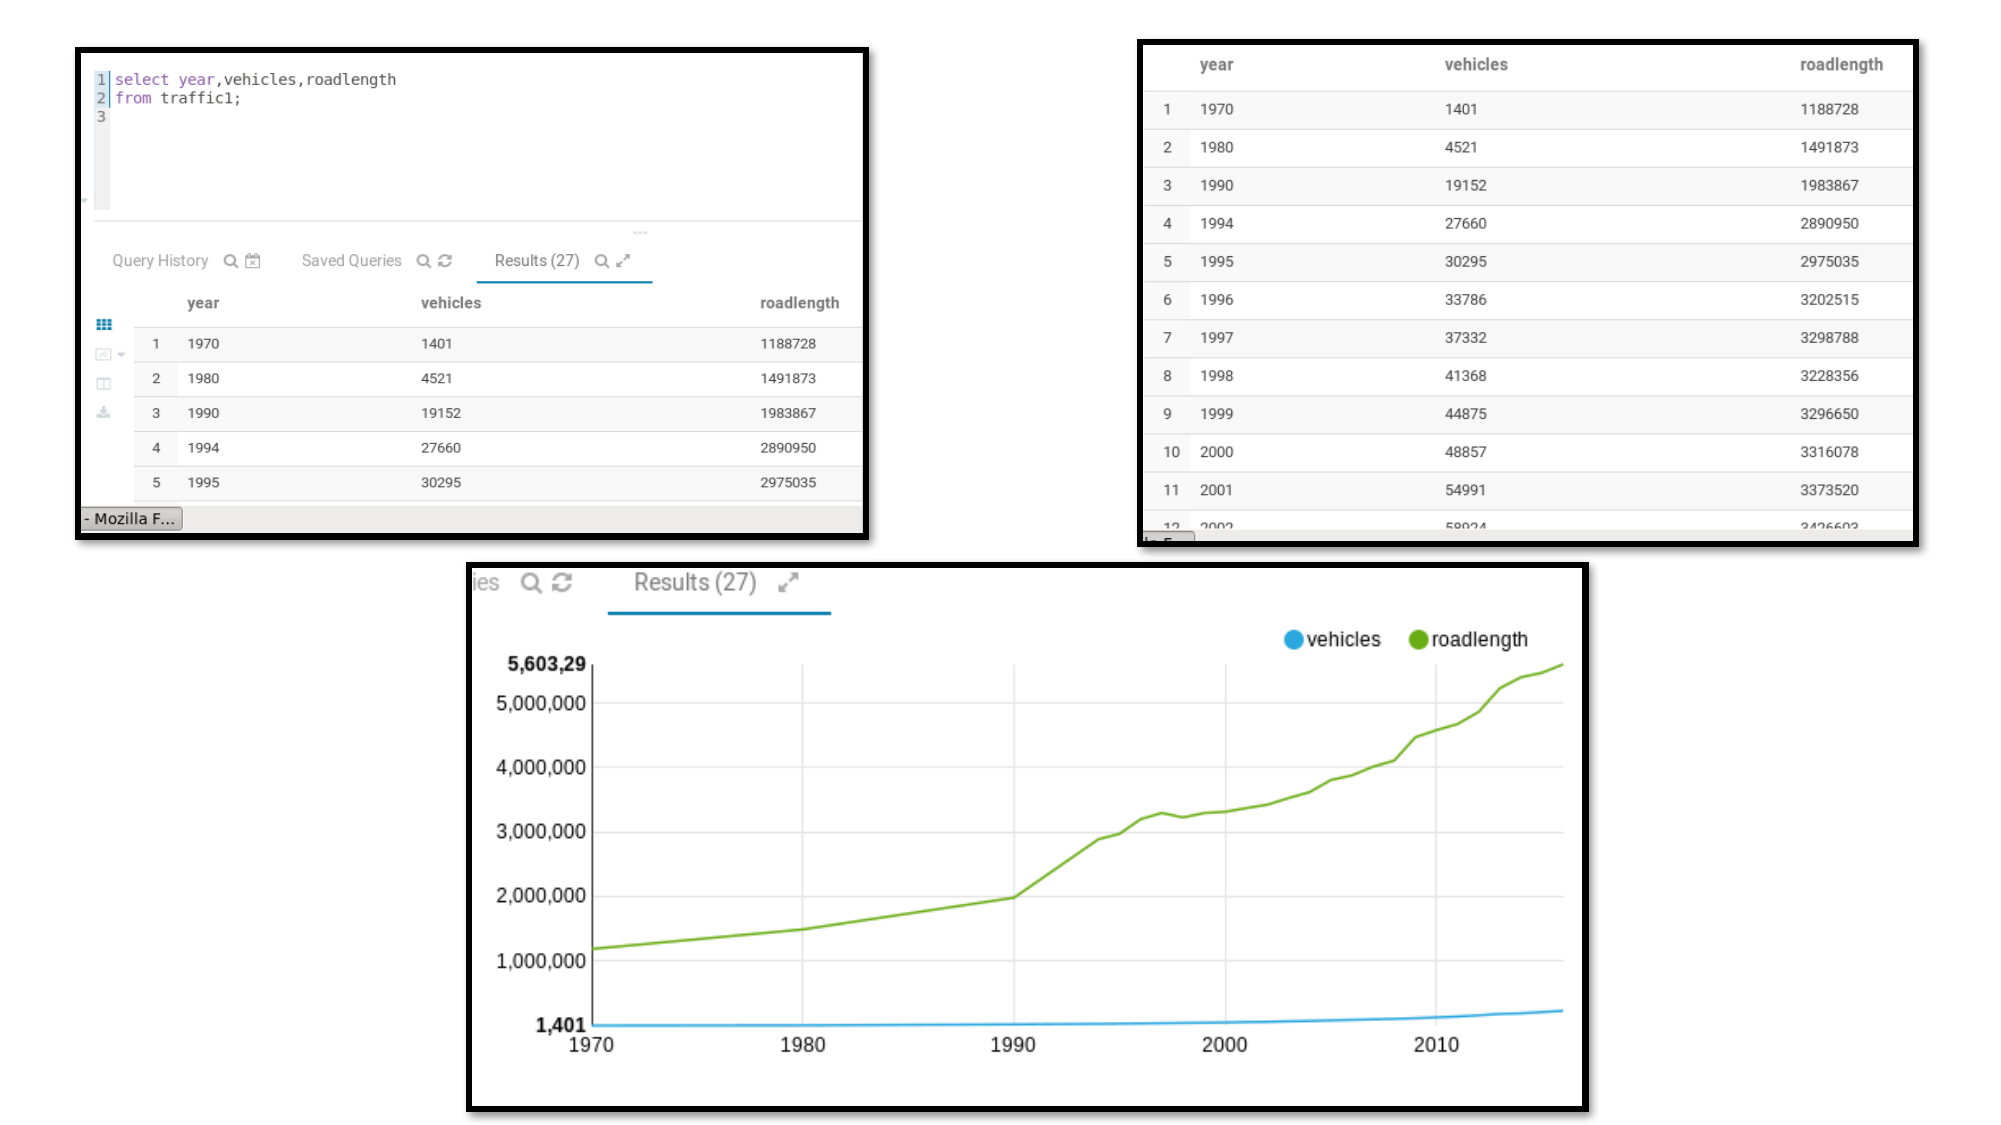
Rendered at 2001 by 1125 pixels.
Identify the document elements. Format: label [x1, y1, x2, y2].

picture [471, 567, 1583, 1107]
picture [1143, 45, 1913, 542]
picture [80, 52, 863, 534]
